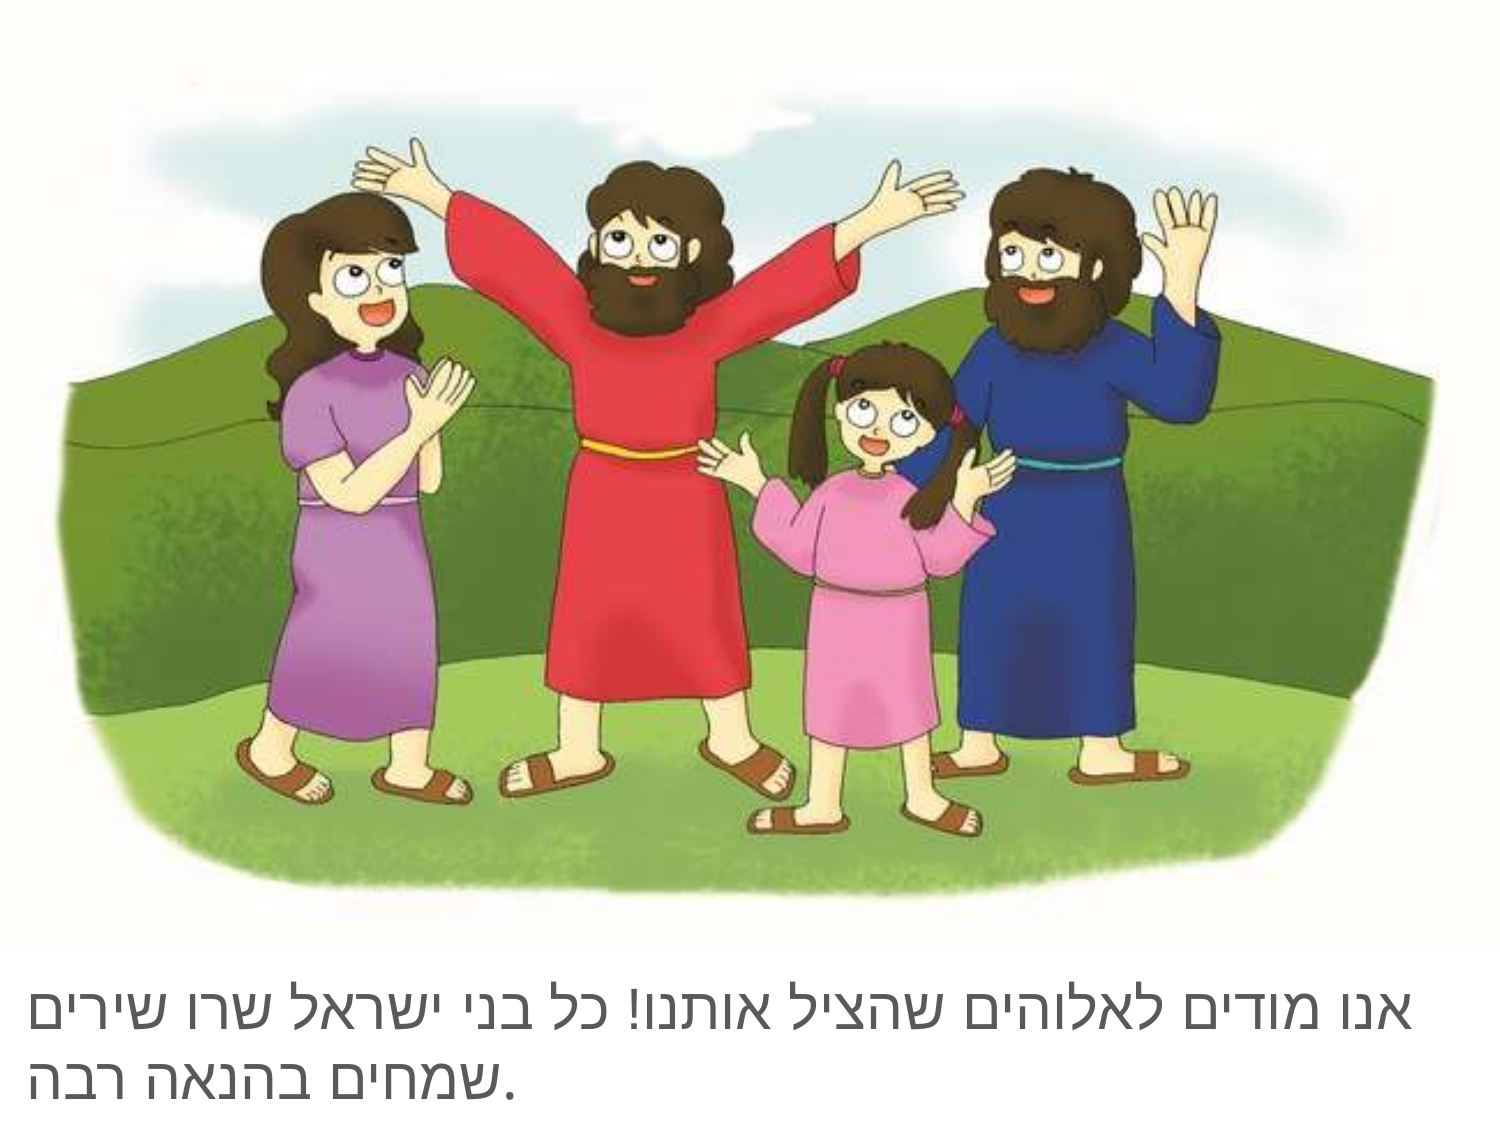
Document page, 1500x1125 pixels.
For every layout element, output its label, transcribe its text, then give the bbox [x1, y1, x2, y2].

text_box אנו מודים לאלוהים שהציל אותנו! כל בני ישראל שרו שירים שמחים בהנאה רבה. [11, 964, 1498, 1119]
picture [0, 0, 1500, 953]
